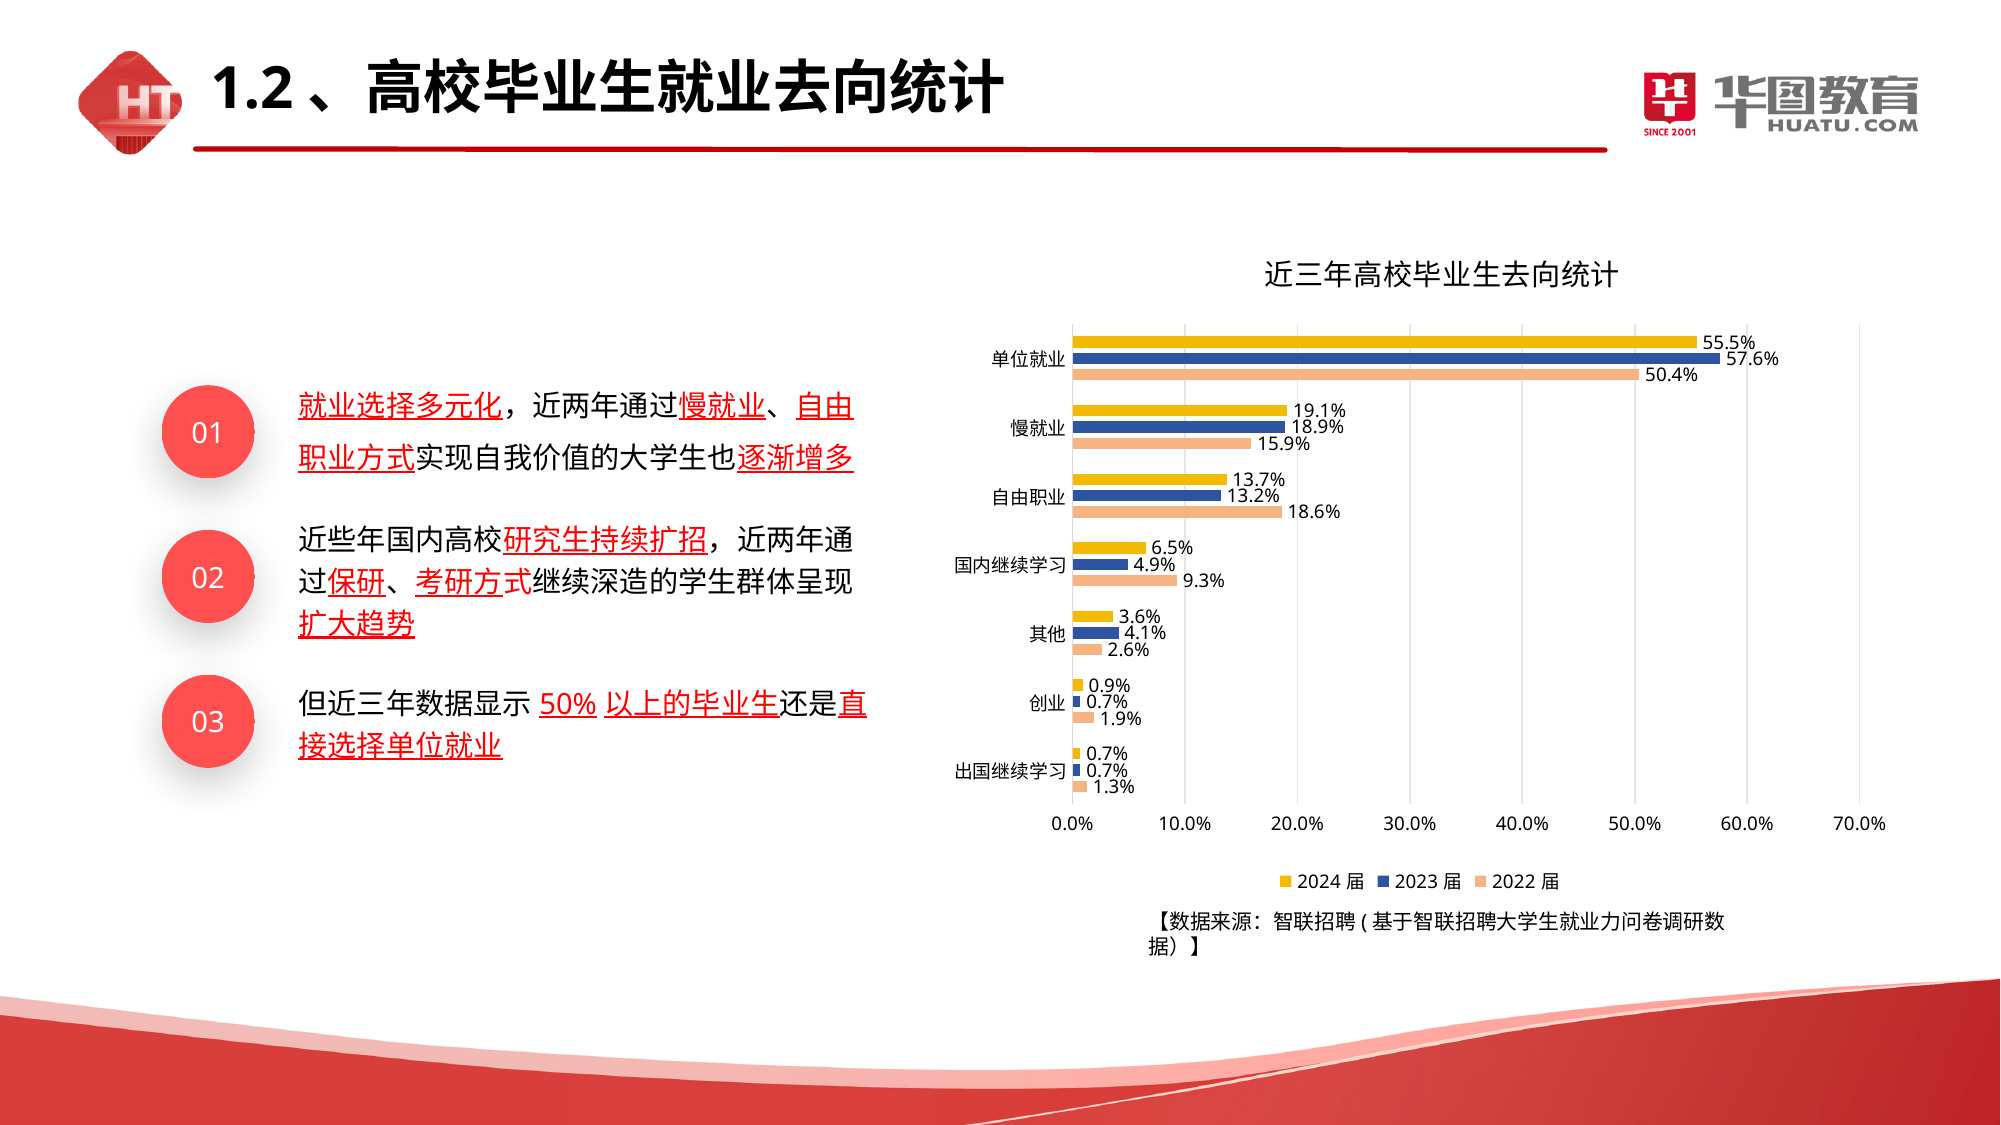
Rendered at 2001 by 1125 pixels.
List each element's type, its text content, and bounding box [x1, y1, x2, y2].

text_box 【数据来源：智联招聘(基于智联招聘大学生就业力问卷调研数据）】 [1133, 902, 1795, 941]
text_box 但近三年数据显示50%以上的毕业生还是直接选择单位就业 [283, 670, 894, 770]
text_box 就业选择多元化，近两年通过慢就业、自由职业方式实现自我价值的大学生也逐渐增多 [283, 362, 894, 495]
text_box 1.2、高校毕业生就业去向统计 [195, 42, 1361, 128]
text_box 03 [160, 673, 256, 769]
picture [0, 0, 2001, 1125]
text_box 02 [160, 528, 256, 625]
text_box 近些年国内高校研究生持续扩招，近两年通过保研、考研方式继续深造的学生群体呈现扩大趋势 [283, 506, 894, 648]
text_box 01 [160, 384, 256, 480]
chart [934, 229, 1906, 902]
